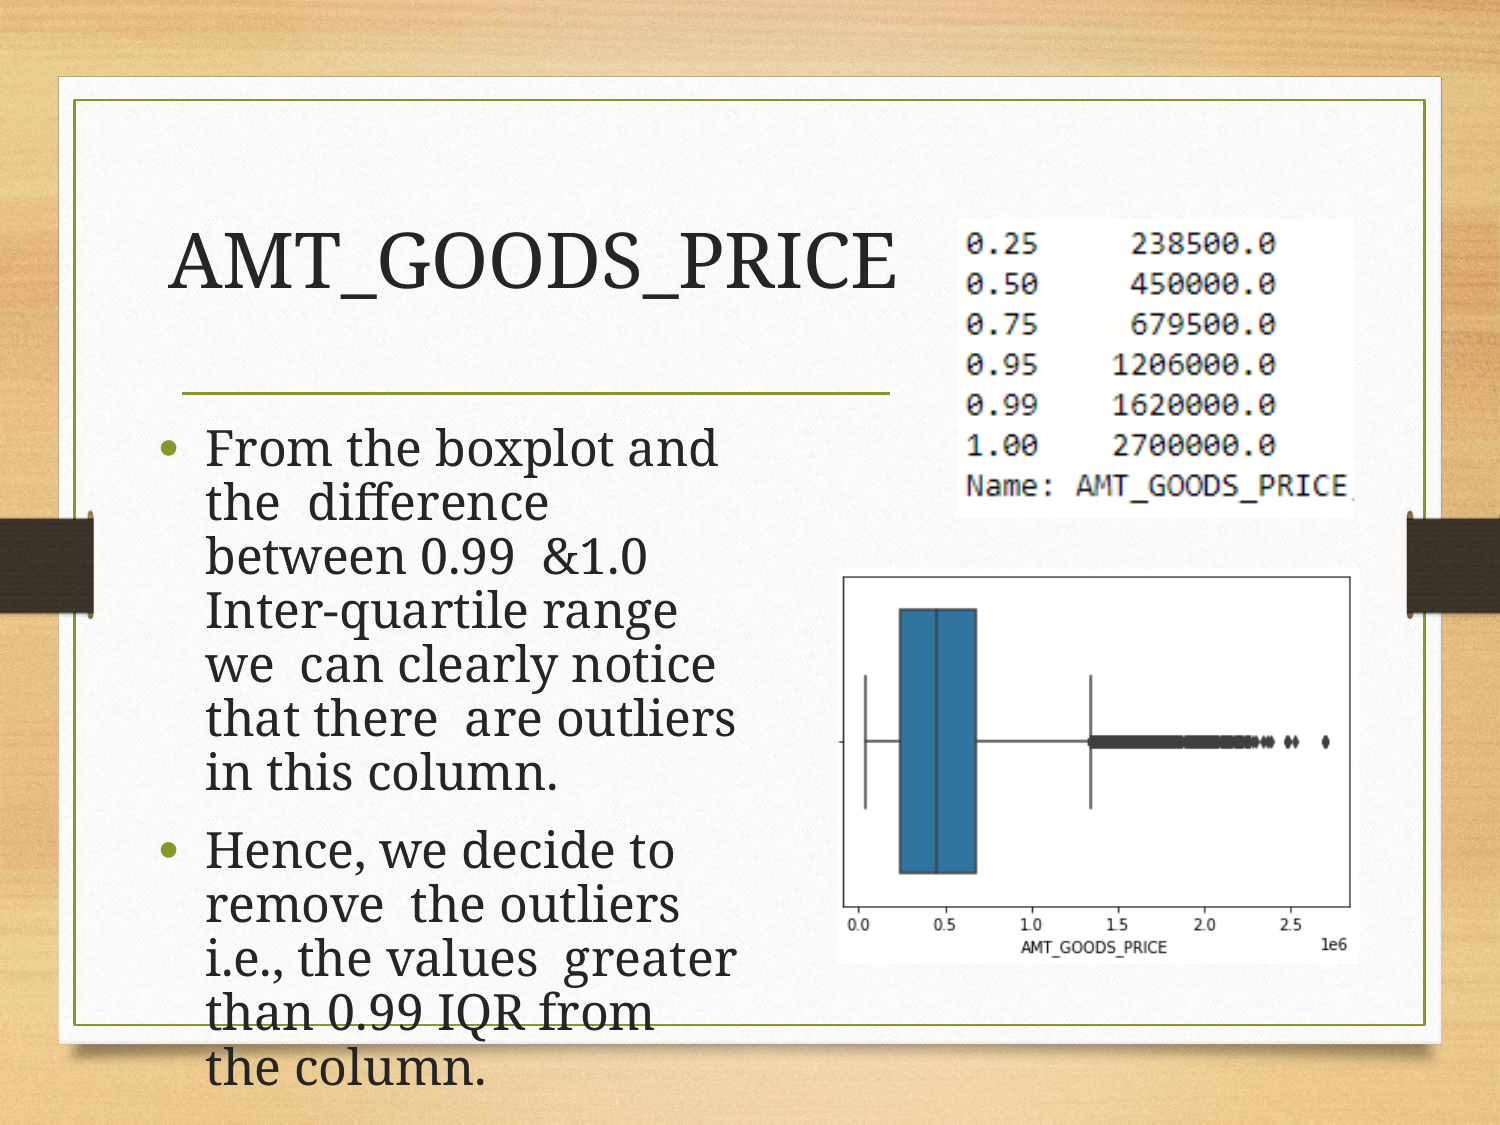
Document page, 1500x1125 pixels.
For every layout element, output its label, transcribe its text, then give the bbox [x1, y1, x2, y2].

text_box [0, 617, 1500, 1125]
text_box [957, 219, 1355, 518]
text_box [0, 0, 1500, 517]
title AMT_GOODS_PRICE [166, 209, 906, 400]
text_box [1406, 517, 1500, 617]
text_box From the boxplot and the difference between 0.99 &1.0 Inter-quartile range we can clearly notice that there are outliers in this column. Hence, we decide to remove the outliers i.e., the values greater than 0.99 IQR from the column. [156, 415, 756, 1096]
text_box [837, 569, 1360, 964]
text_box [0, 517, 94, 617]
text_box [74, 99, 1425, 1025]
